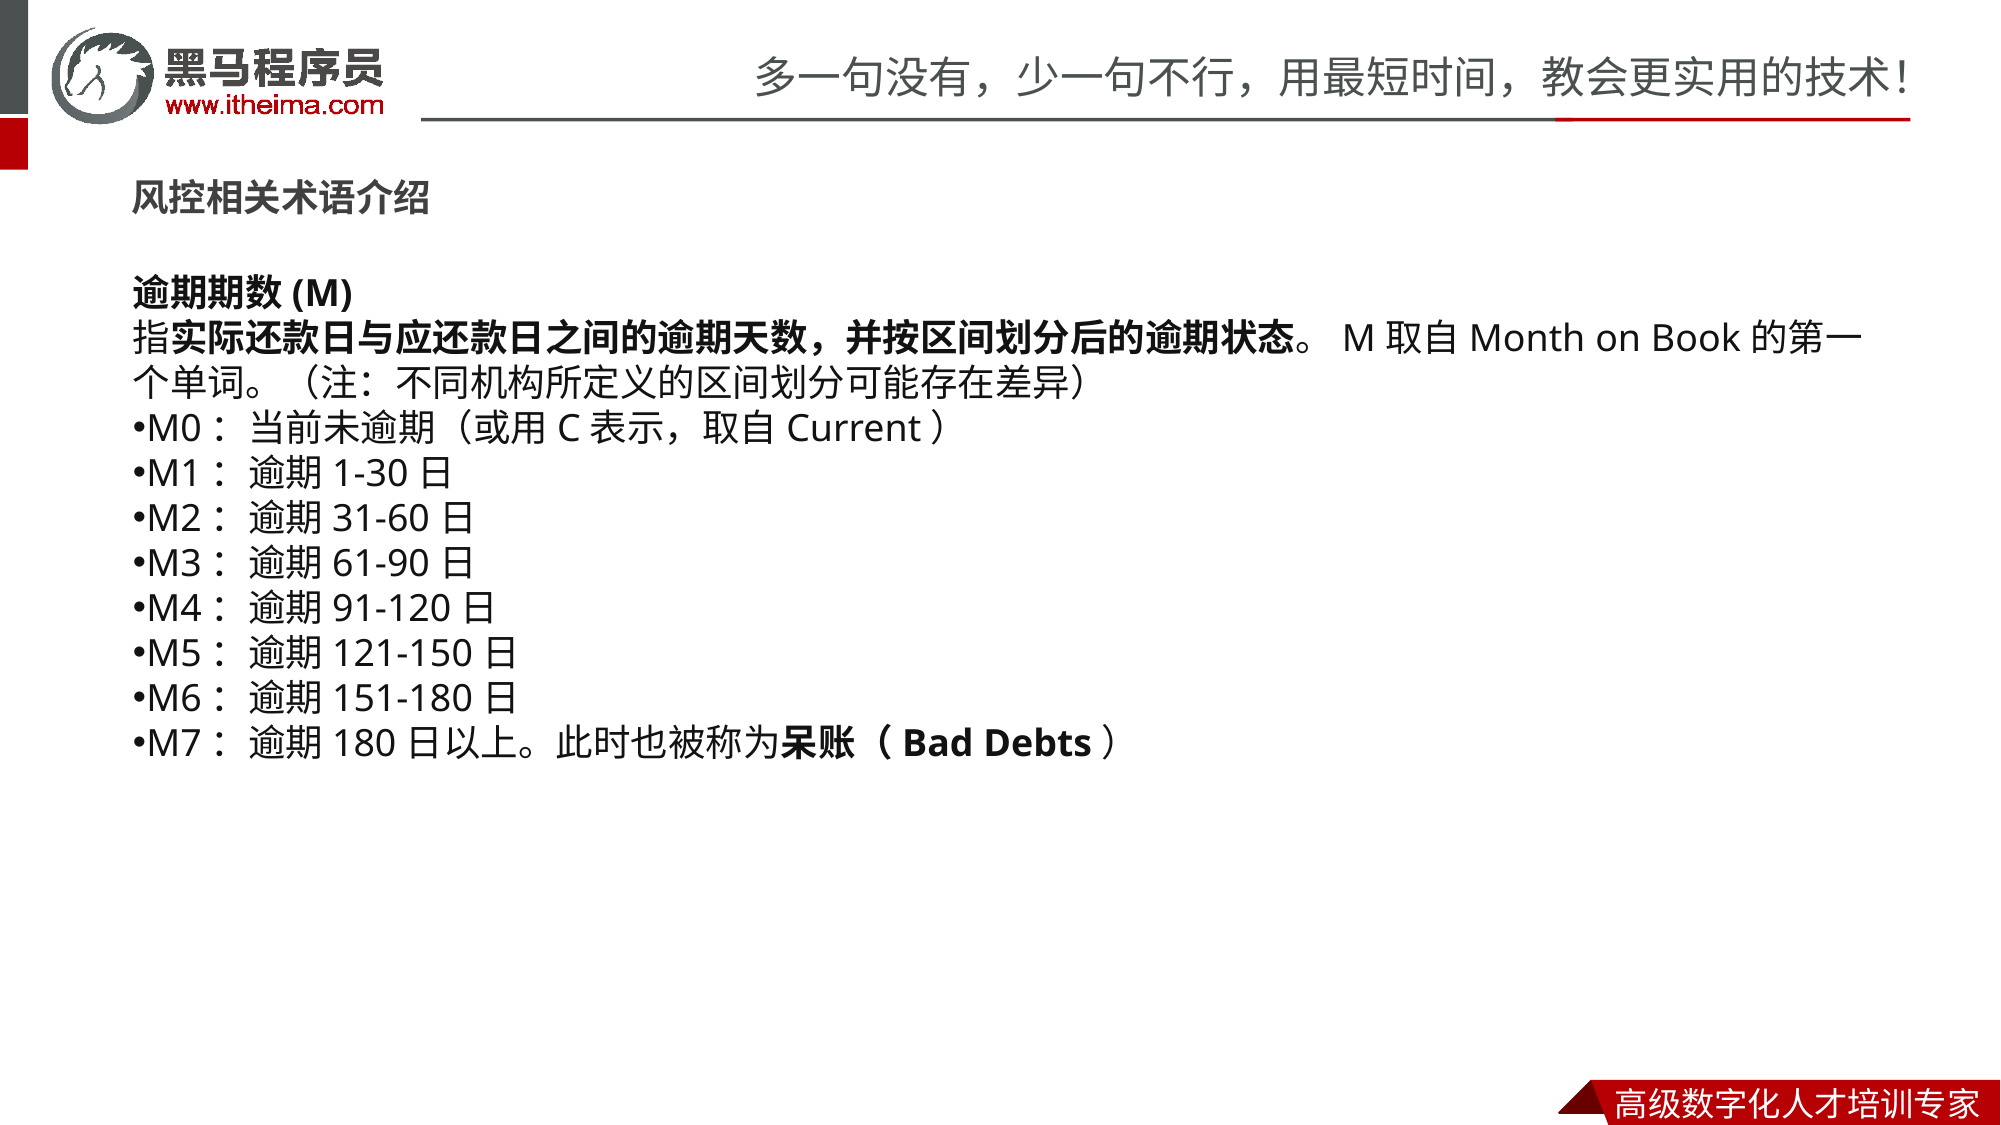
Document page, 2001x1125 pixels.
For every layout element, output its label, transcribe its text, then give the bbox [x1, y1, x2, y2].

list 风控相关术语介绍 [116, 154, 1880, 239]
picture [50, 26, 384, 125]
text_box 逾期期数(M) 指实际还款日与应还款日之间的逾期天数，并按区间划分后的逾期状态。M取自Month on Book的第一个单词。（注：不同机构所定义的区间划分可能存在差异） M0：当前未逾期（或用C表示，取自Current） M1：逾期1-30日 M2：逾期31-60日 M3：逾期61-90日 M4：逾期91-120日 M5：逾期121-150日 M6：逾期151-180日 M7：逾期180日以上。此时也被称为呆账（Bad Debts） [118, 261, 1882, 772]
